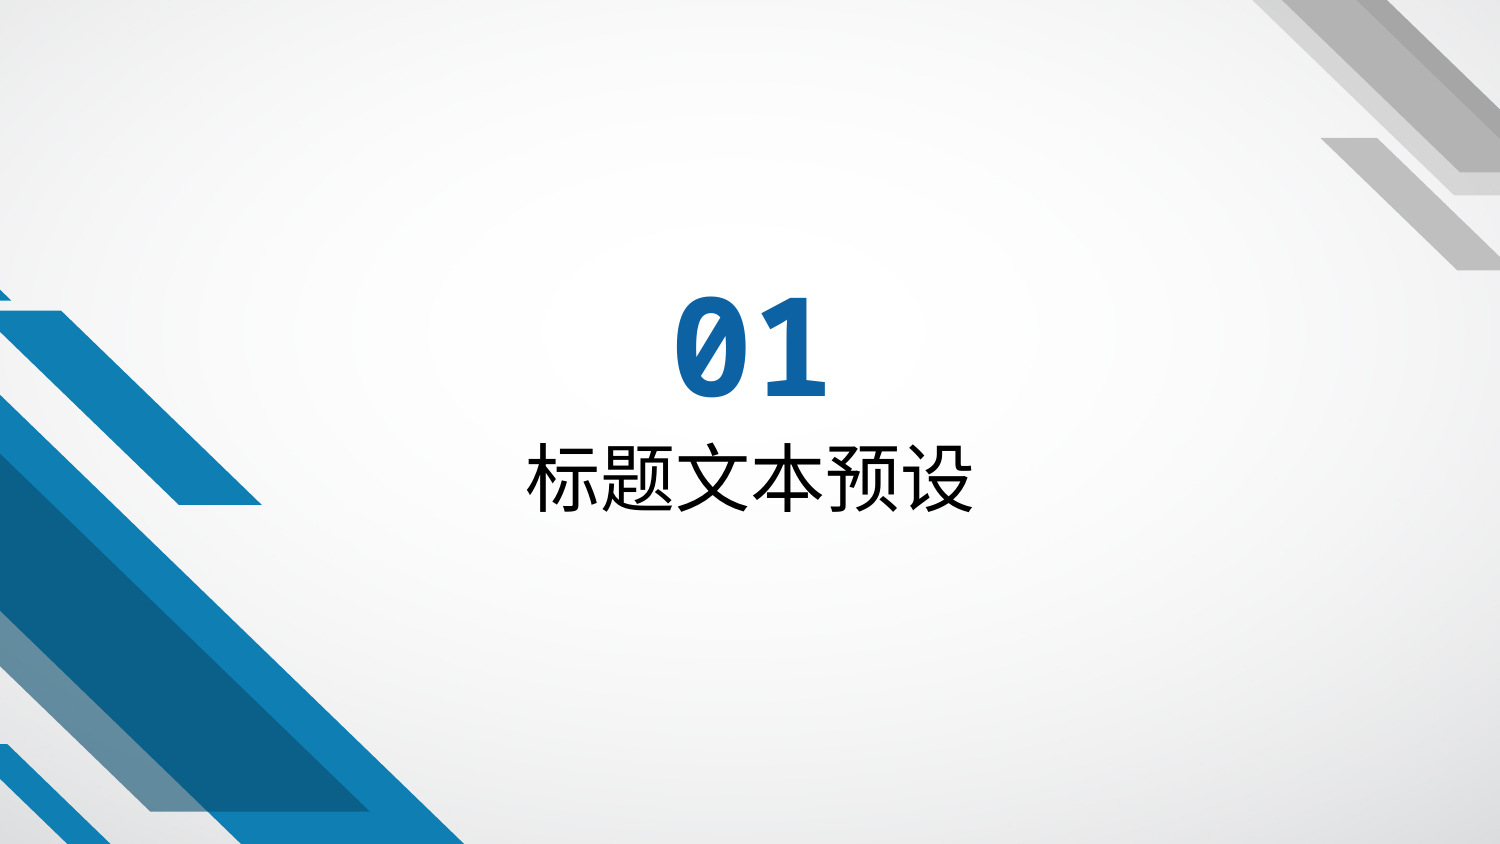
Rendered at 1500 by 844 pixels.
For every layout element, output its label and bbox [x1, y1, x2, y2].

text_box [0, 0, 1500, 844]
